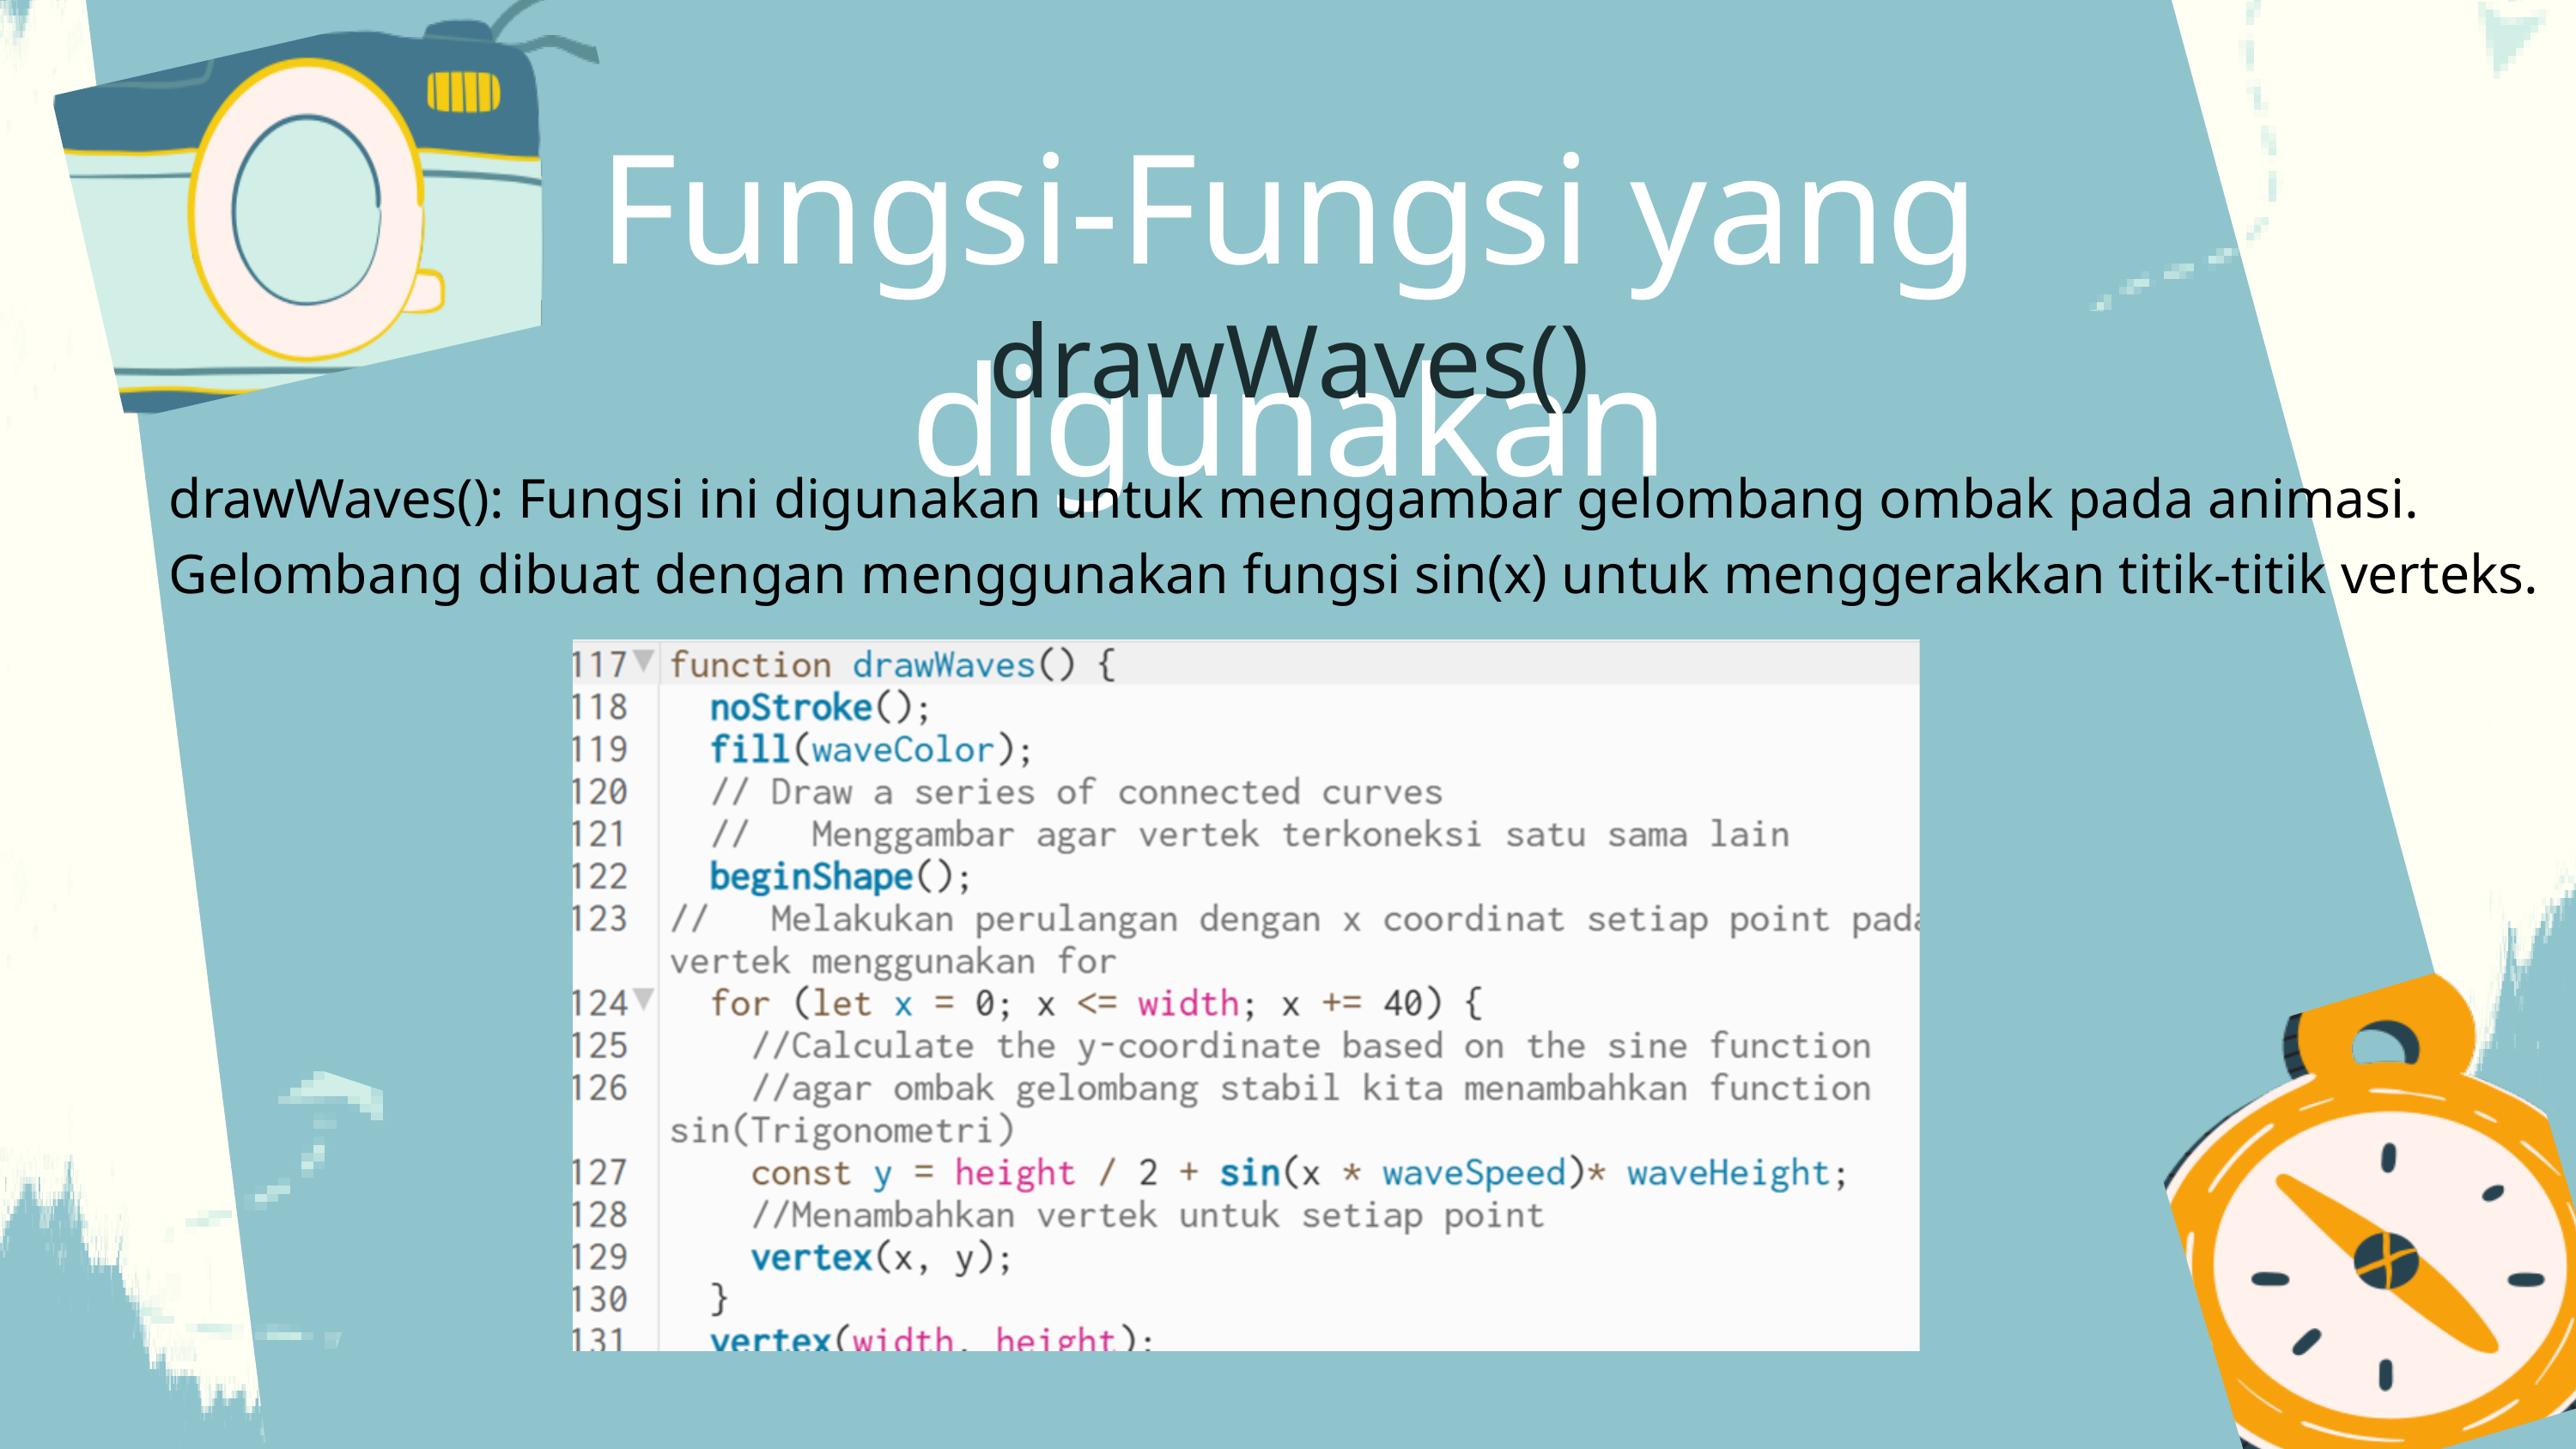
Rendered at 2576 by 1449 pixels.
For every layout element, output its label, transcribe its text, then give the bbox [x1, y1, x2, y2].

text_box Fungsi-Fungsi yang digunakan [355, 680, 2226, 719]
text_box [573, 719, 1920, 1352]
text_box [2104, 0, 2551, 364]
text_box drawWaves() [452, 287, 2129, 418]
text_box [0, 0, 220, 1449]
text_box drawWaves(): Fungsi ini digunakan untuk menggambar gelombang ombak pada animasi. Gelombang dibuat dengan menggunakan fungsi sin(x) untuk menggerakkan titik-titik verteks. [168, 453, 2554, 680]
text_box [105, 1040, 418, 1449]
text_box Fungsi-Fungsi yang digunakan [355, 82, 2226, 453]
text_box [51, 0, 605, 421]
text_box [2262, 0, 2576, 1114]
text_box [2128, 954, 2576, 1449]
